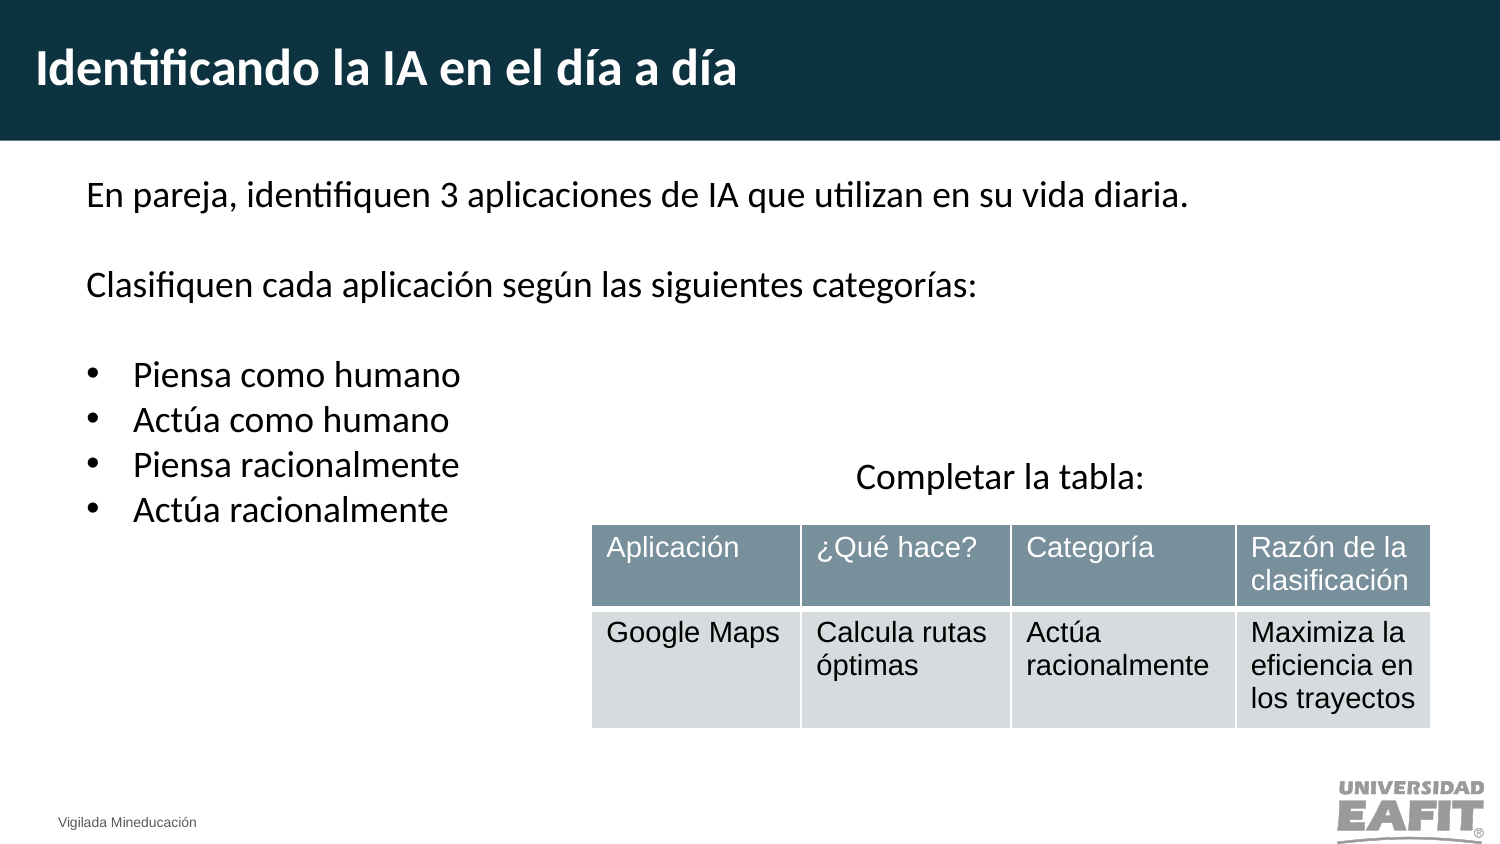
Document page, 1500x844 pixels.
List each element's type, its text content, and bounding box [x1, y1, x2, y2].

table_cell Calcula rutas óptimas [802, 612, 1010, 728]
table_cell Google Maps [592, 612, 800, 728]
text_box Completar la tabla: [841, 444, 1292, 505]
table_cell Actúa racionalmente [1012, 612, 1235, 728]
text_box Identificando la IA en el día a día [20, 25, 770, 104]
table_header Aplicación [592, 525, 800, 606]
table_header Categoría [1012, 525, 1235, 606]
table_header ¿Qué hace? [802, 525, 1010, 606]
picture [1337, 781, 1484, 844]
text_box En pareja, identifiquen 3 aplicaciones de IA que utilizan en su vida diaria. Clasifiquen cada aplicación según las siguientes categorías: Piensa como humano Actúa como humano Piensa racionalmente Actúa racionalmente [71, 162, 1312, 628]
table_cell Maximiza la eficiencia en los trayectos [1237, 612, 1430, 728]
table_header Razón de la clasificación [1237, 525, 1430, 606]
